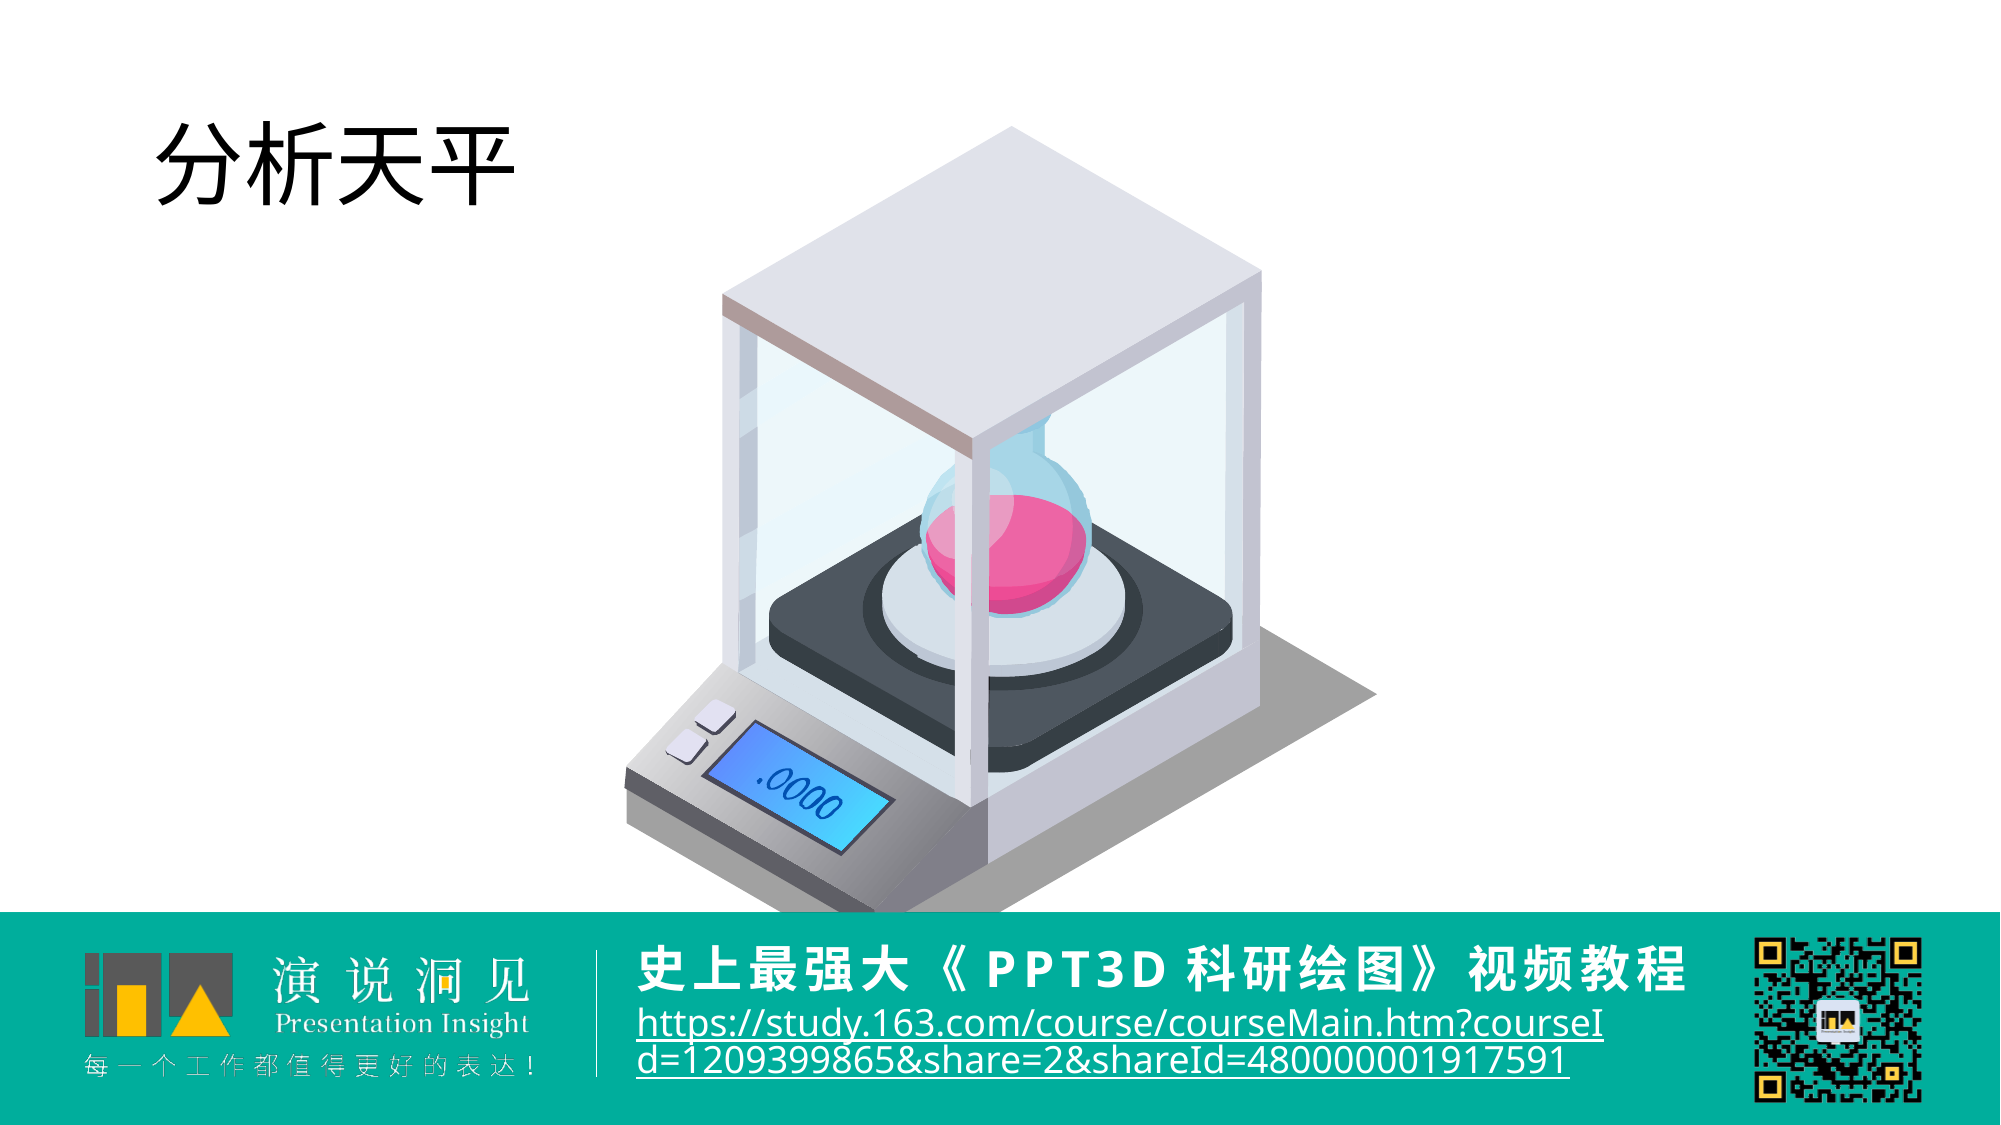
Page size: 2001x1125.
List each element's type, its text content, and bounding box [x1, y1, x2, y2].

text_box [622, 125, 1380, 912]
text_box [0, 912, 2000, 1125]
title 分析天平 [137, 59, 1863, 278]
